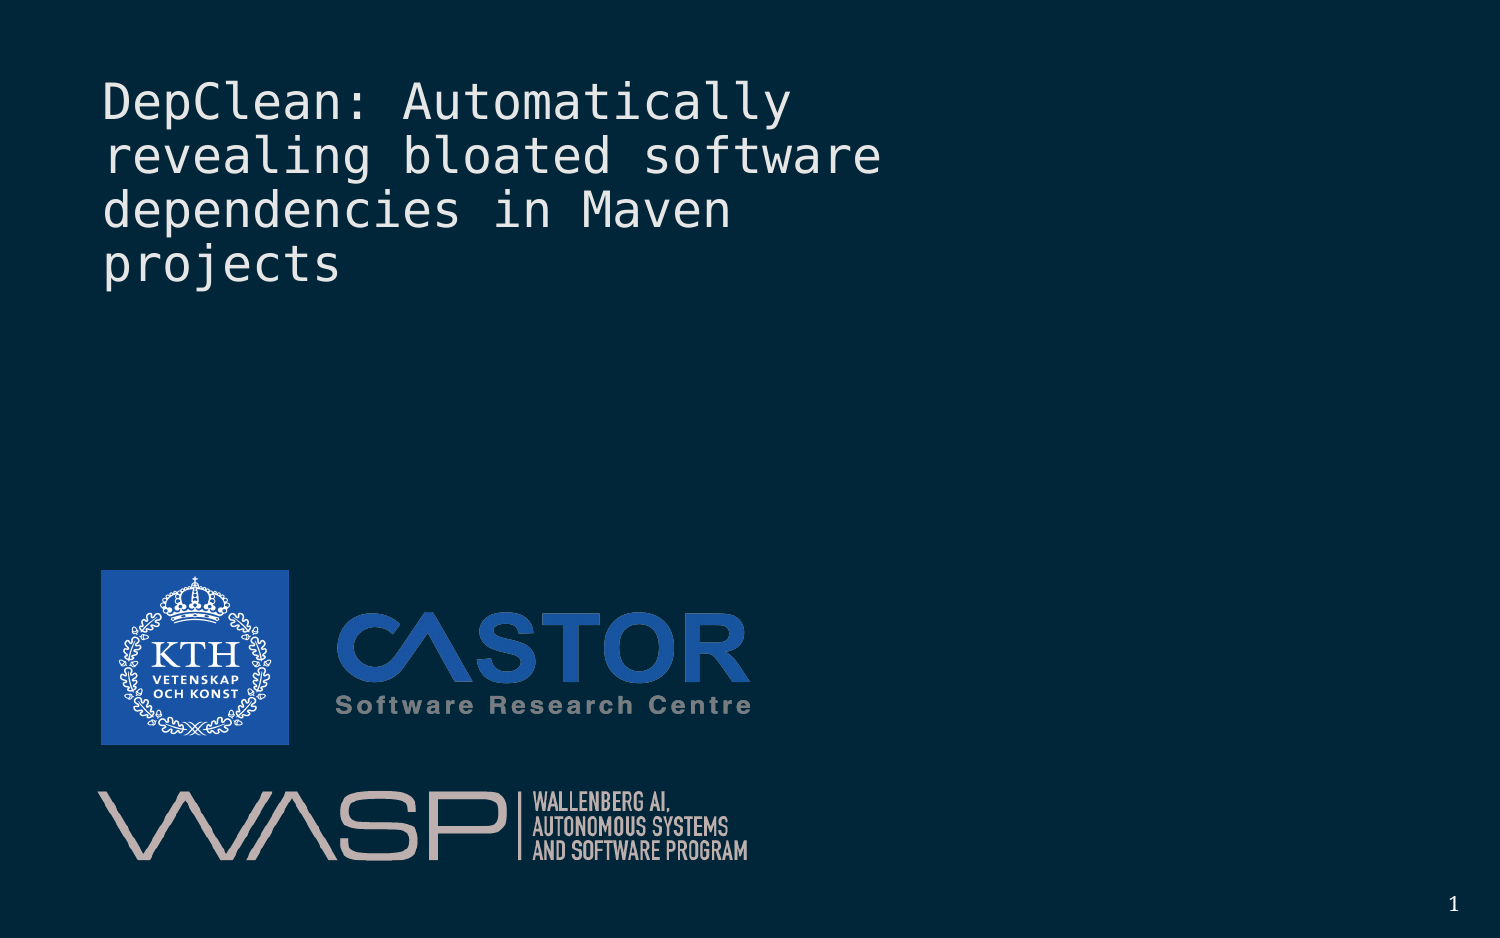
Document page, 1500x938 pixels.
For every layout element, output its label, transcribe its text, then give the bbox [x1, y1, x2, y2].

picture [460, 701, 472, 713]
picture [580, 792, 587, 810]
picture [619, 696, 631, 713]
picture [675, 817, 682, 825]
picture [531, 701, 543, 713]
picture [568, 701, 579, 713]
picture [358, 701, 371, 713]
picture [545, 817, 552, 835]
picture [605, 613, 673, 683]
picture [634, 792, 642, 810]
picture [377, 696, 384, 713]
picture [653, 841, 659, 859]
picture [555, 817, 563, 835]
picture [573, 849, 581, 859]
picture [703, 849, 709, 859]
picture [478, 613, 535, 683]
picture [623, 792, 630, 810]
picture [573, 841, 581, 849]
picture [99, 792, 271, 860]
picture [545, 841, 553, 859]
picture [630, 841, 638, 859]
picture [543, 614, 599, 682]
picture [719, 817, 727, 825]
picture [637, 826, 645, 835]
picture [557, 841, 564, 859]
picture [338, 613, 471, 682]
picture [587, 701, 594, 713]
picture [549, 701, 561, 713]
picture [705, 817, 716, 835]
picture [672, 701, 684, 713]
picture [627, 817, 634, 835]
picture [735, 841, 746, 859]
picture [602, 792, 609, 810]
picture [723, 841, 732, 859]
picture [666, 817, 672, 835]
picture [679, 841, 686, 859]
slide_number 1 [1137, 879, 1475, 930]
picture [584, 841, 627, 859]
picture [637, 817, 645, 825]
picture [614, 792, 620, 810]
picture [588, 817, 596, 835]
picture [403, 701, 421, 713]
picture [675, 826, 682, 835]
picture [685, 817, 692, 835]
picture [102, 571, 288, 744]
picture [576, 817, 585, 835]
picture [607, 817, 611, 835]
picture [427, 701, 439, 713]
picture [651, 793, 659, 810]
picture [534, 841, 542, 859]
picture [534, 817, 542, 835]
text_box DepClean: Automatically revealing bloated software dependencies in Maven projects [87, 69, 992, 300]
picture [737, 701, 749, 713]
picture [654, 826, 661, 835]
picture [641, 841, 649, 859]
picture [667, 841, 675, 859]
picture [710, 697, 717, 713]
picture [686, 614, 749, 682]
picture [447, 701, 454, 713]
picture [430, 792, 506, 860]
picture [713, 841, 720, 859]
picture [341, 791, 417, 860]
picture [337, 696, 351, 713]
picture [690, 841, 698, 859]
picture [548, 792, 567, 810]
picture [491, 696, 505, 713]
picture [701, 841, 709, 857]
picture [590, 792, 598, 810]
picture [600, 701, 612, 713]
picture [390, 697, 397, 713]
picture [695, 817, 702, 835]
picture [535, 792, 546, 810]
picture [600, 817, 606, 835]
picture [650, 696, 665, 713]
picture [724, 701, 731, 713]
picture [248, 792, 336, 860]
picture [615, 817, 623, 835]
picture [565, 817, 573, 835]
picture [512, 701, 524, 713]
picture [692, 701, 703, 713]
